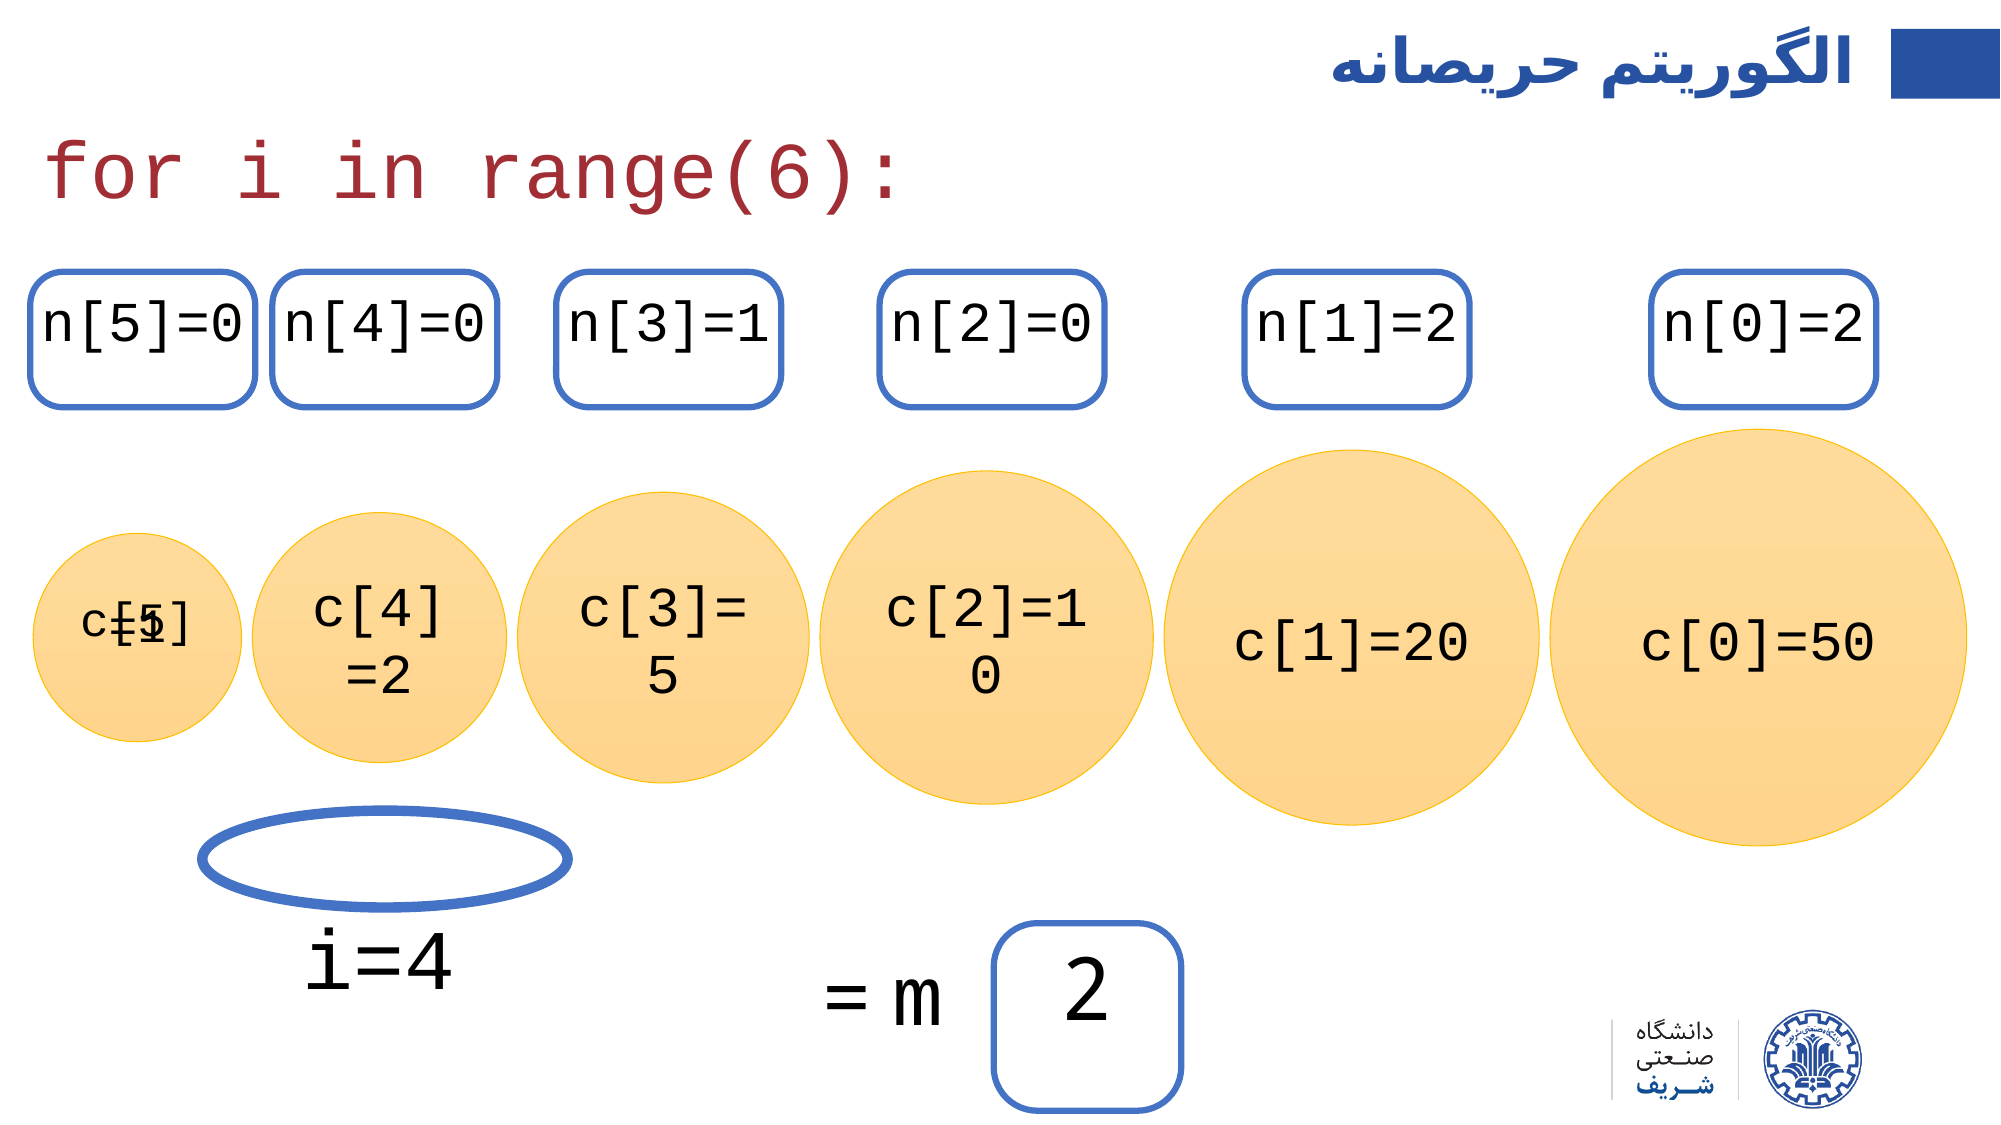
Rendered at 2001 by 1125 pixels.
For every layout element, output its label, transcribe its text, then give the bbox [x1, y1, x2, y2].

text_box n[0]=2 [1651, 271, 1877, 408]
text_box c[4]=2 [252, 512, 507, 763]
text_box c[5]=1 [33, 533, 242, 742]
text_box n[2]=0 [879, 271, 1105, 408]
text_box n[3]=1 [556, 271, 782, 408]
text_box i=4 [295, 908, 464, 1054]
list الگوریتم حریصانه [136, 6, 1863, 121]
picture [1609, 1009, 1863, 1109]
text_box n[5]=0 [30, 271, 256, 408]
text_box [202, 810, 568, 908]
text_box for i in range(6): [35, 122, 925, 267]
text_box c[2]=10 [819, 470, 1154, 805]
text_box c[0]=50 [1550, 429, 1967, 846]
text_box c[3]=5 [517, 492, 810, 783]
text_box 2 [993, 923, 1182, 1111]
text_box m = [799, 944, 968, 1090]
text_box n[4]=0 [272, 271, 498, 408]
text_box n[1]=2 [1244, 271, 1470, 408]
text_box c[1]=20 [1164, 450, 1540, 826]
